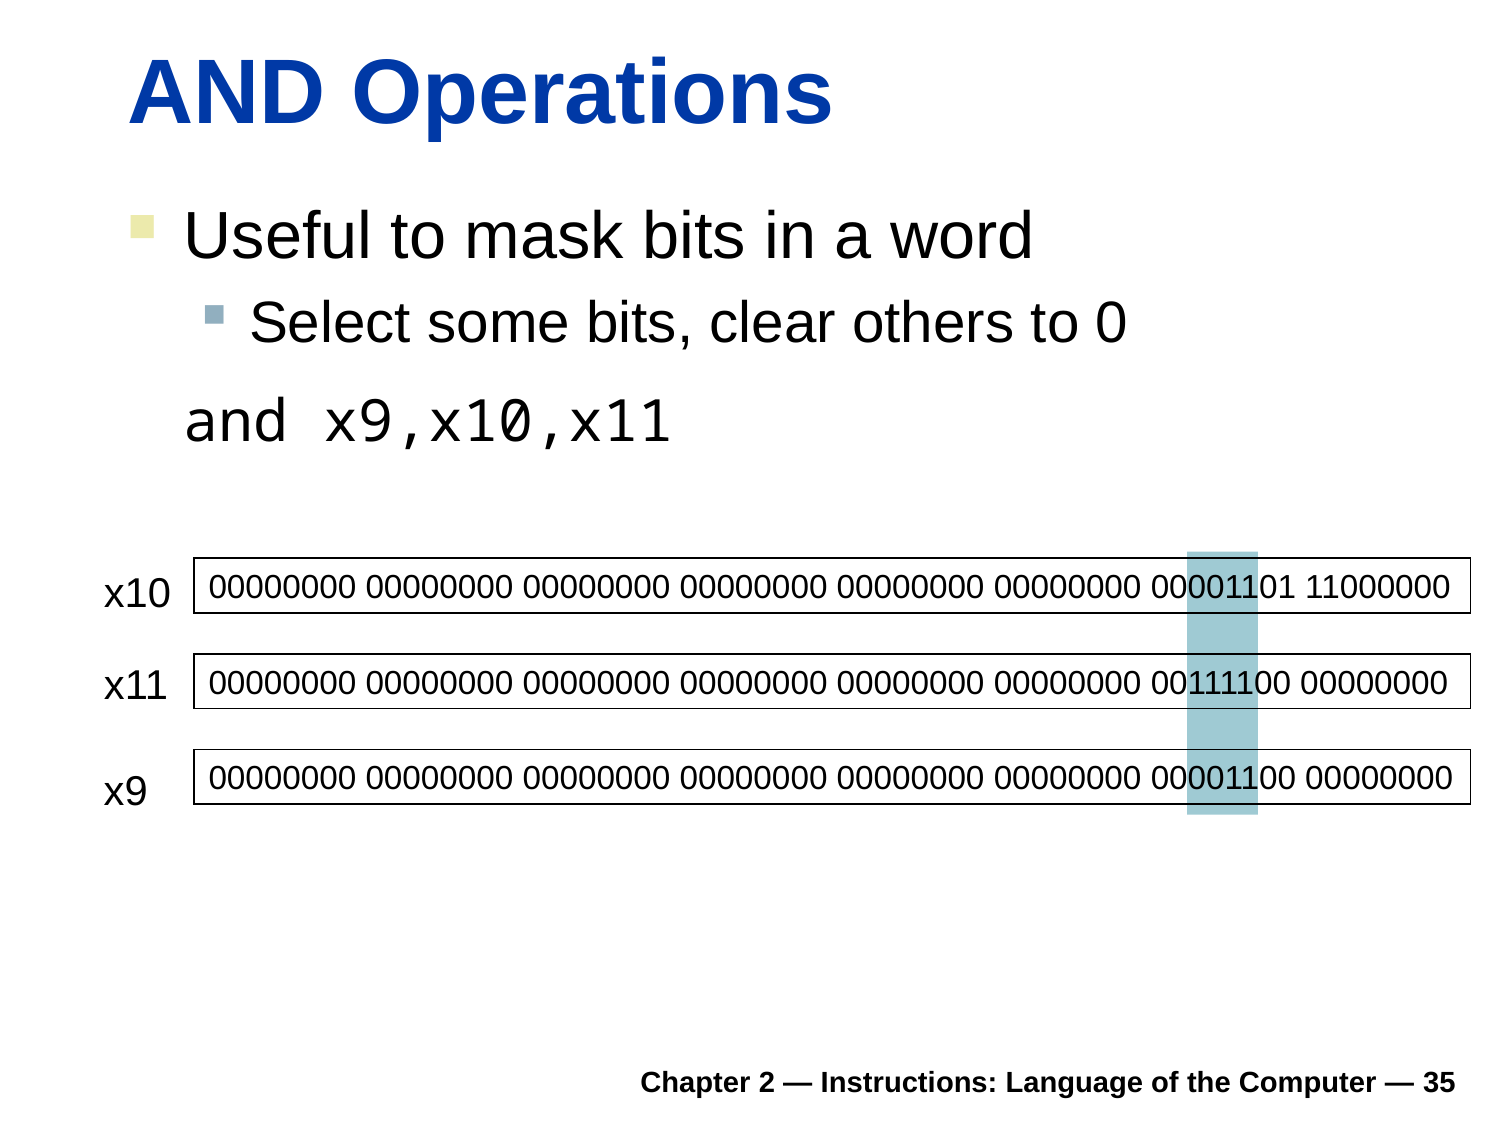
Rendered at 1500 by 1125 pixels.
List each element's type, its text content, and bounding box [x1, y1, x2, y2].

text_box 00000000 00000000 00000000 00000000 00000000 00000000 00111100 00000000 [193, 654, 1471, 709]
text_box x9 [88, 756, 163, 822]
text_box [1187, 613, 1258, 654]
text_box [1187, 551, 1258, 558]
text_box [1187, 709, 1258, 749]
text_box x11 [88, 650, 183, 715]
footer Chapter 2 — Instructions: Language of the Computer — 35 [277, 1046, 1471, 1106]
list Useful to mask bits in a word Select some bits, clear others to 0 and x9,x10,x11 [112, 184, 1469, 525]
text_box 00000000 00000000 00000000 00000000 00000000 00000000 00001101 11000000 [193, 558, 1471, 613]
text_box x10 [88, 558, 187, 624]
text_box 00000000 00000000 00000000 00000000 00000000 00000000 00001100 00000000 [193, 749, 1471, 805]
text_box [1187, 805, 1258, 815]
title AND Operations [112, 23, 1468, 149]
